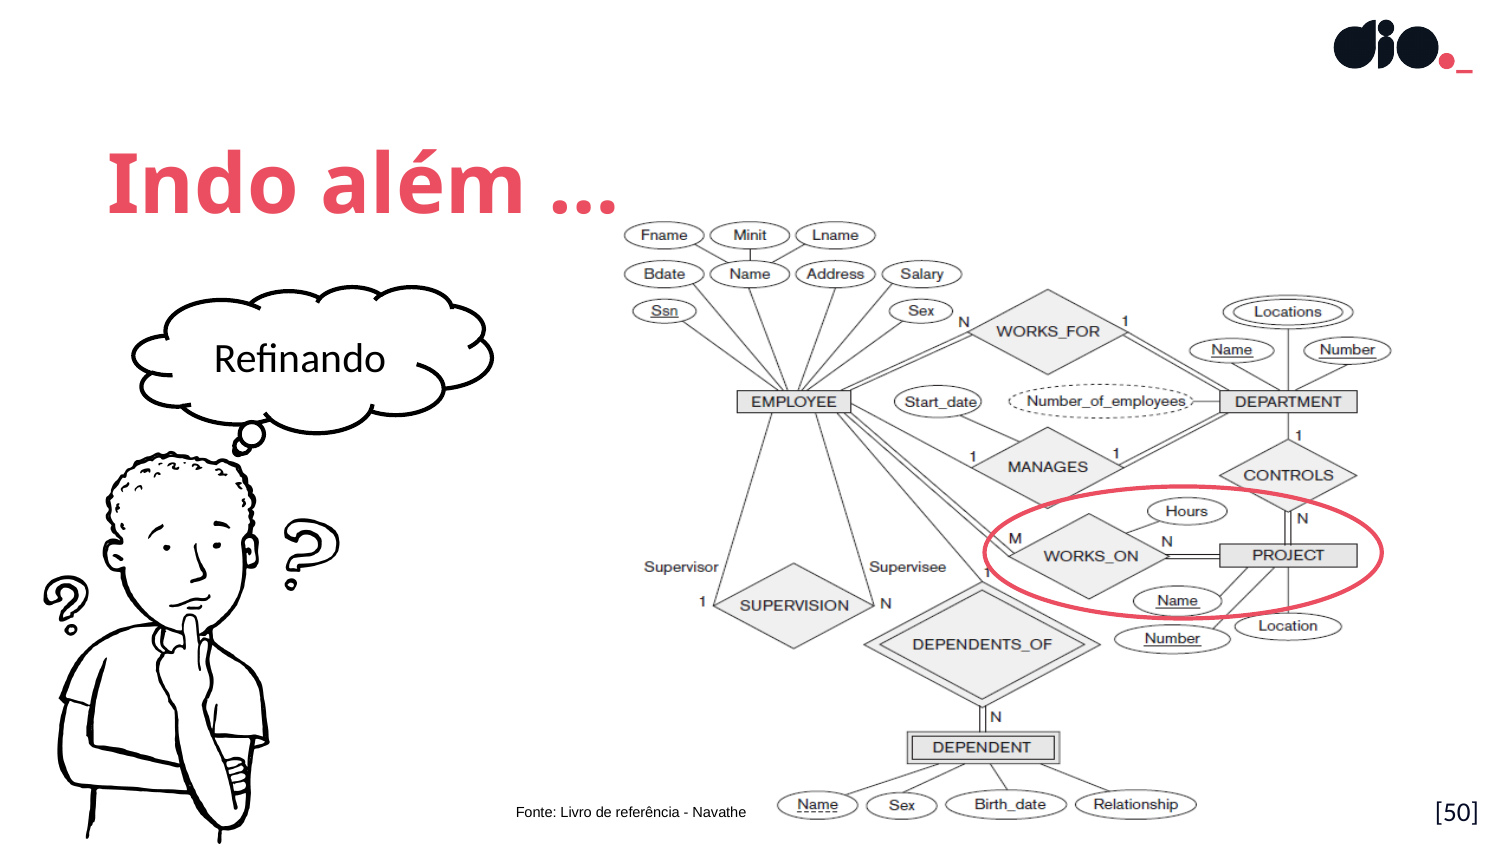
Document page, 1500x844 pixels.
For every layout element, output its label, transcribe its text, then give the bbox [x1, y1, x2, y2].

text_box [609, 219, 1398, 826]
text_box Indo além … [92, 104, 1408, 243]
text_box Fonte: Livro de referência - Navathe [395, 795, 605, 828]
picture [1333, 19, 1473, 74]
picture [0, 449, 390, 844]
slide_number [<número>] [1403, 779, 1494, 844]
text_box Refinando [131, 284, 495, 448]
